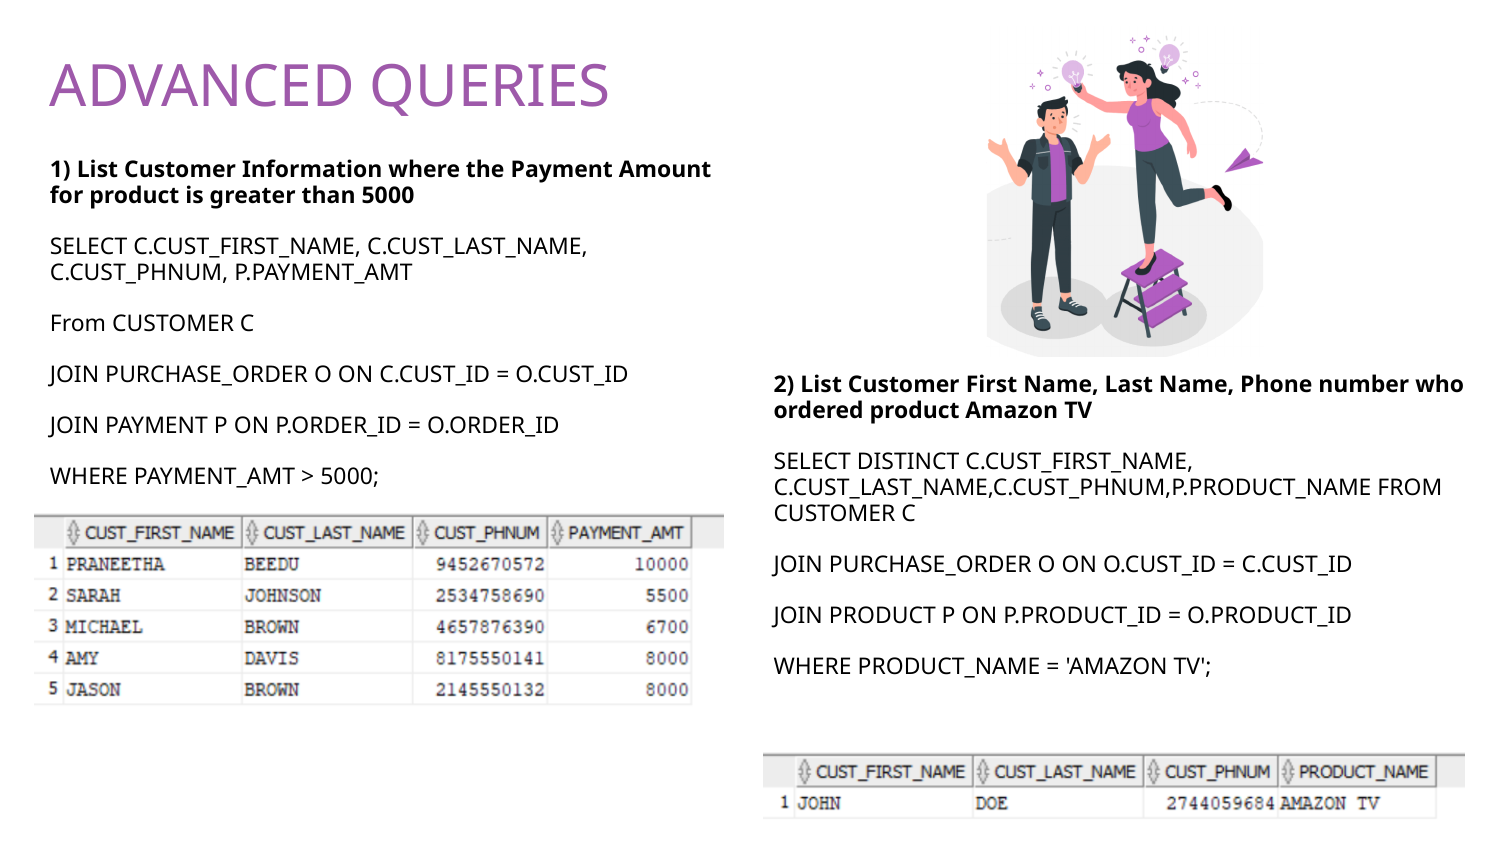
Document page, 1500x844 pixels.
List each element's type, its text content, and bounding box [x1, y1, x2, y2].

picture [986, 25, 1264, 358]
picture [34, 512, 724, 723]
subtitle 1) List Customer Information where the Payment Amount for product is greater than 5000 SELECT C.CUST_FIRST_NAME, C.CUST_LAST_NAME, C.CUST_PHNUM, P.PAYMENT_AMT From CUSTOMER C JOIN PURCHASE_ORDER O ON C.CUST_ID = O.CUST_ID JOIN PAYMENT P ON P.ORDER_ID = O.ORDER_ID WHERE PAYMENT_AMT > 5000; [34, 141, 759, 642]
subtitle 2) List Customer First Name, Last Name, Phone number who ordered product Amazon TV SELECT DISTINCT C.CUST_FIRST_NAME, C.CUST_LAST_NAME,C.CUST_PHNUM,P.PRODUCT_NAME FROM CUSTOMER C JOIN PURCHASE_ORDER O ON O.CUST_ID = C.CUST_ID JOIN PRODUCT P ON P.PRODUCT_ID = O.PRODUCT_ID WHERE PRODUCT_NAME = 'AMAZON TV'; [758, 356, 1500, 745]
title ADVANCED QUERIES [34, 32, 817, 127]
picture [762, 751, 1465, 844]
